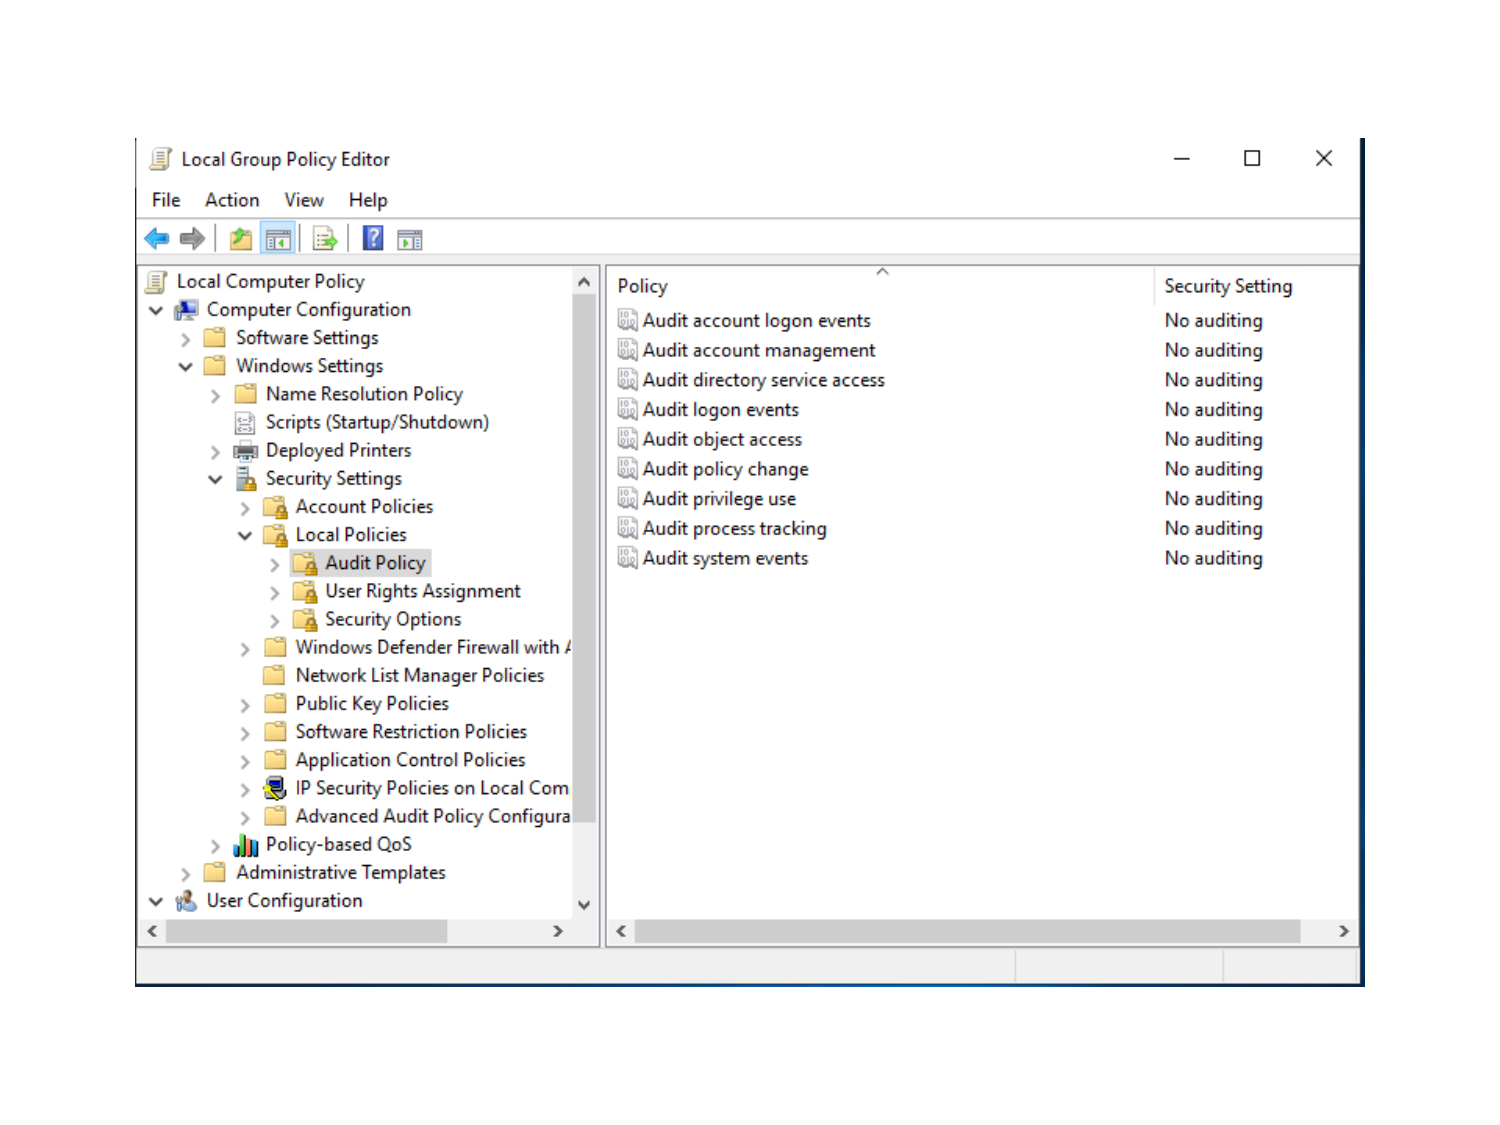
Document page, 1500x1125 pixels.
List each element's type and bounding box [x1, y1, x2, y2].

picture [134, 138, 1365, 987]
